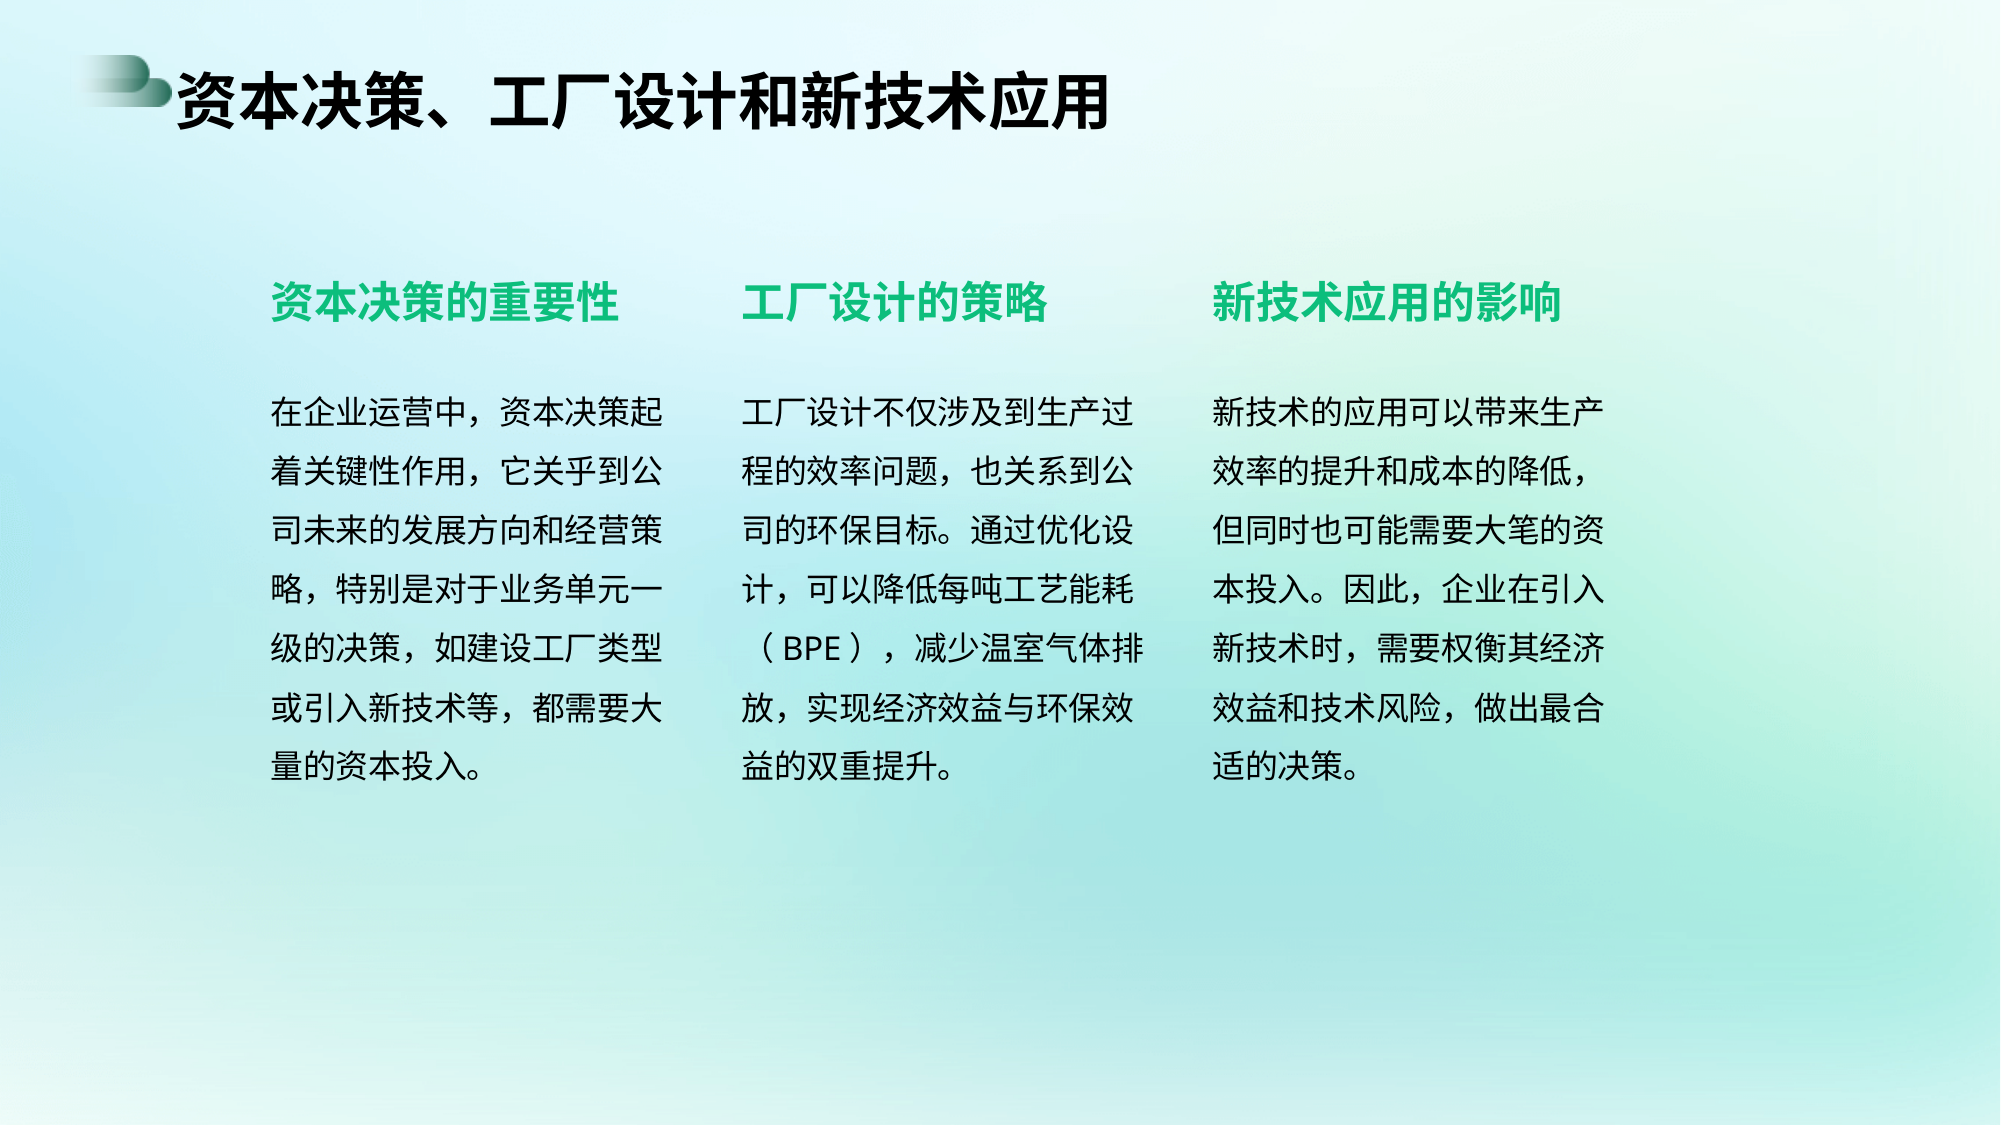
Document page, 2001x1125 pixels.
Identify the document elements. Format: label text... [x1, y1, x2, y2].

text_box 资本决策的重要性 在企业运营中，资本决策起着关键性作用，它关乎到公司未来的发展方向和经营策略，特别是对于业务单元一级的决策，如建设工厂类型或引入新技术等，都需要大量的资本投入。 [254, 265, 708, 795]
text_box 新技术应用的影响 新技术的应用可以带来生产效率的提升和成本的降低，但同时也可能需要大笔的资本投入。因此，企业在引入新技术时，需要权衡其经济效益和技术风险，做出最合适的决策。 [1196, 265, 1650, 795]
text_box 工厂设计的策略 工厂设计不仅涉及到生产过程的效率问题，也关系到公司的环保目标。通过优化设计，可以降低每吨工艺能耗（BPE），减少温室气体排放，实现经济效益与环保效益的双重提升。 [725, 265, 1179, 795]
picture [0, 0, 2001, 1125]
text_box 资本决策、工厂设计和新技术应用 [159, 15, 1700, 147]
